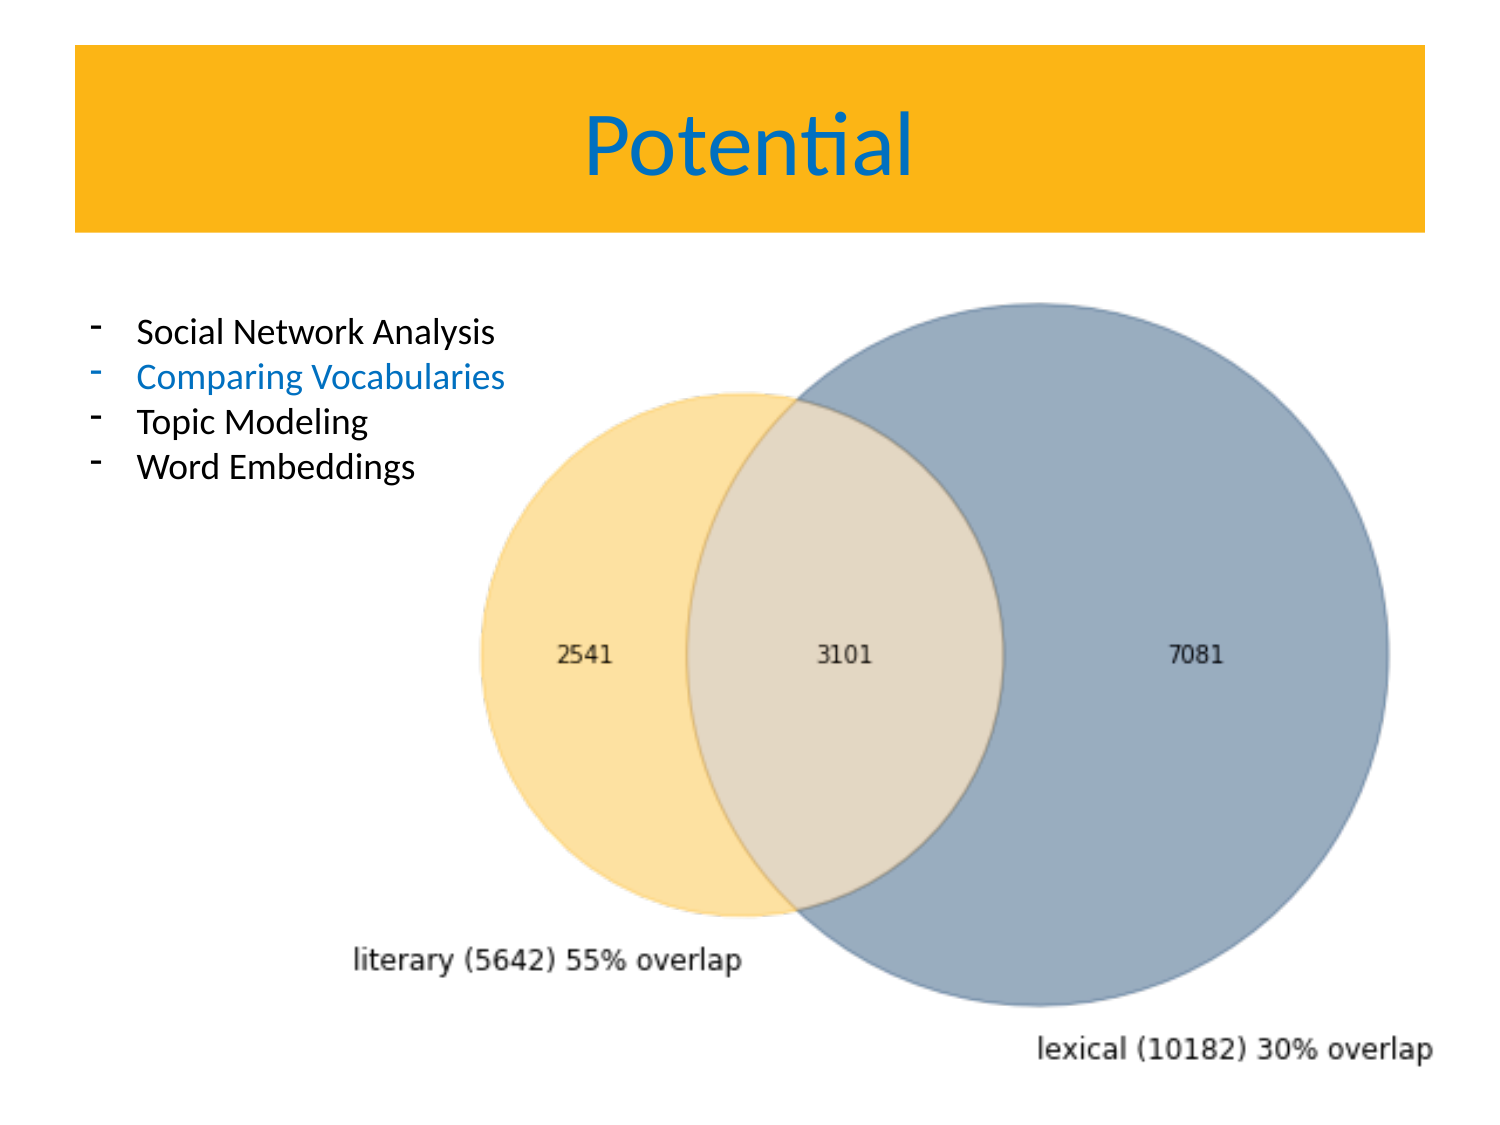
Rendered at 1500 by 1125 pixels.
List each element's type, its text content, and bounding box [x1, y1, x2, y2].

title Potential [75, 45, 1425, 233]
text_box Social Network Analysis Comparing Vocabularies Topic Modeling Word Embeddings [74, 299, 332, 495]
picture [337, 218, 1466, 1088]
